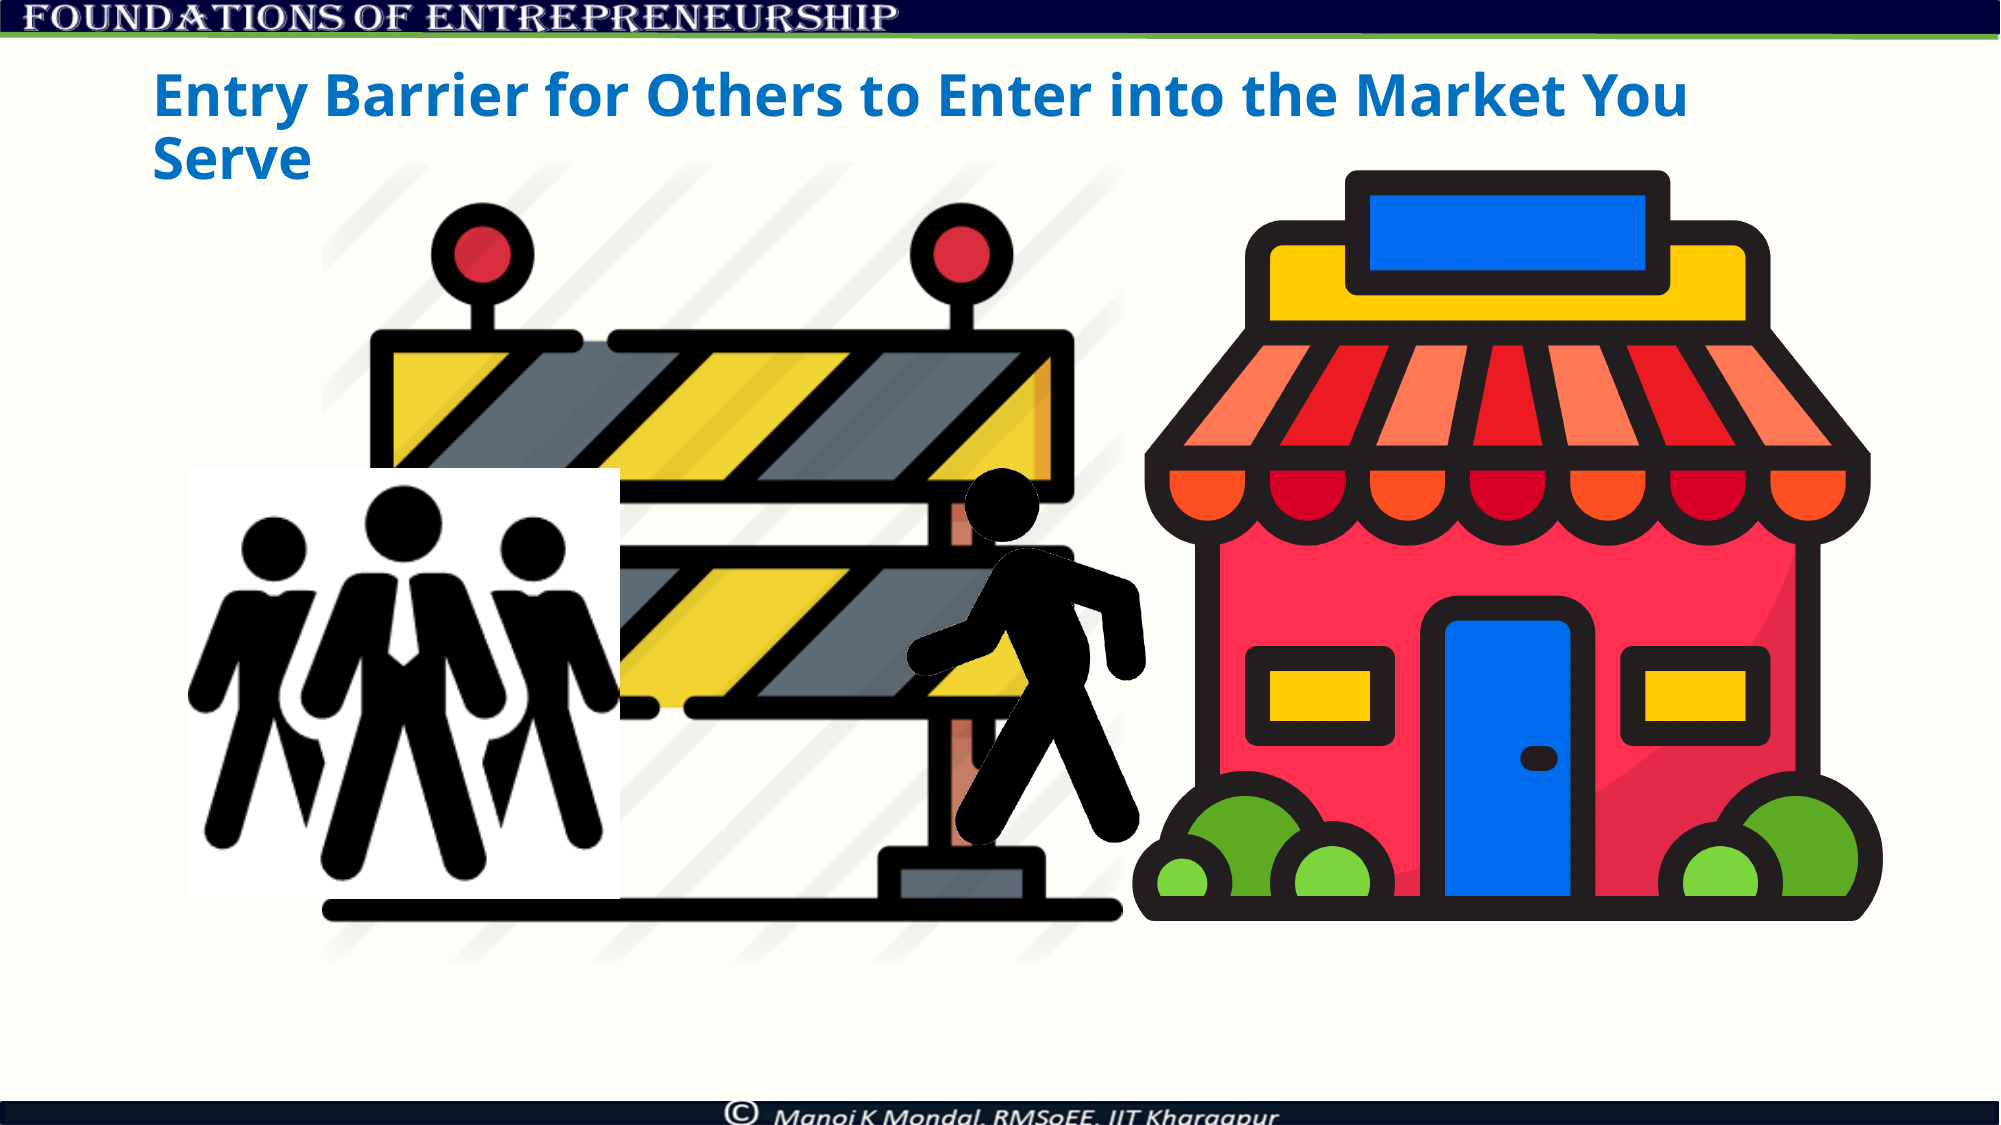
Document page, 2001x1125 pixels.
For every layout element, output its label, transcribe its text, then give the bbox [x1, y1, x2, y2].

picture [188, 145, 1908, 963]
picture [0, 1101, 1999, 1125]
title Entry Barrier for Others to Enter into the Market You Serve [137, 59, 1863, 199]
picture [0, 0, 2000, 40]
